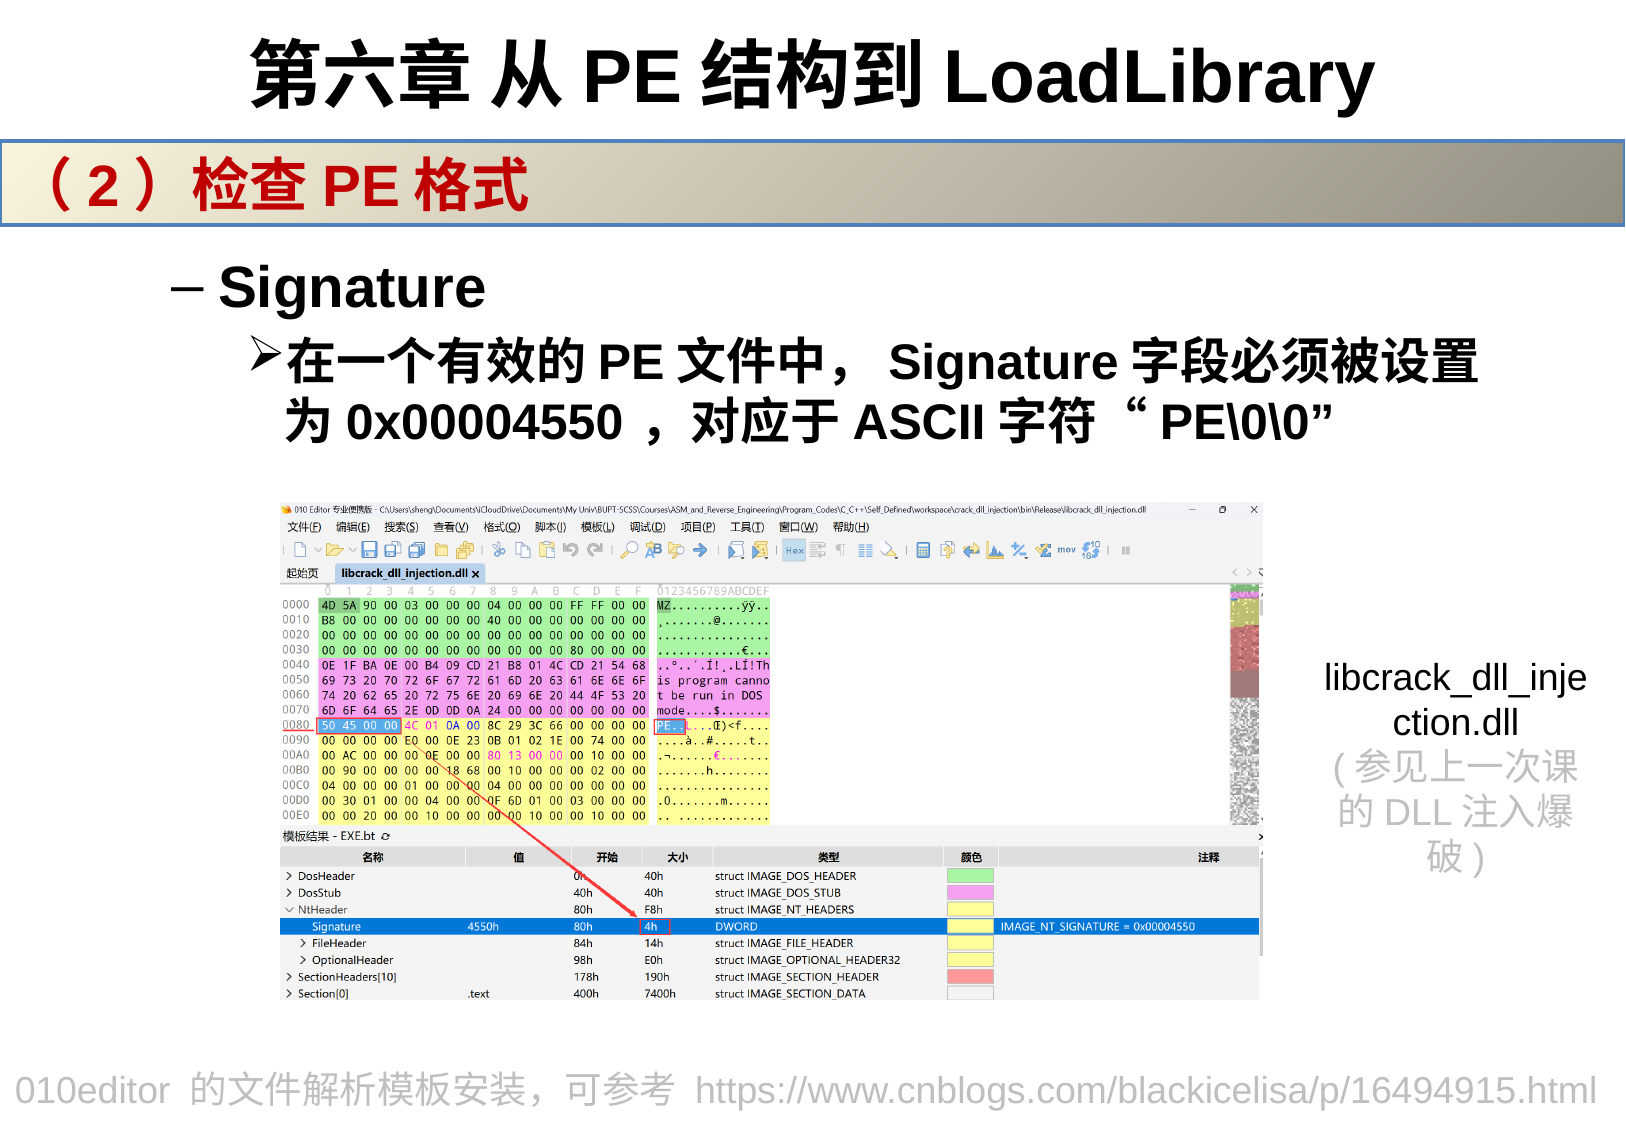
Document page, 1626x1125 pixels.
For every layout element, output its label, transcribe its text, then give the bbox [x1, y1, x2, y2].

text_box （2）检查PE格式 [0, 139, 1625, 227]
picture [280, 502, 1264, 1001]
title 第六章 从PE结构到LoadLibrary [81, 19, 1544, 126]
list Signature 在一个有效的PE文件中，Signature字段必须被设置为0x00004550 ，对应于ASCII字符“PE\0\0” [81, 241, 1544, 856]
text_box libcrack_dll_injection.dll (参见上一次课的DLL注入爆破) [1308, 645, 1604, 885]
text_box 010editor 的文件解析模板安装，可参考 https://www.cnblogs.com/blackicelisa/p/16494915.html [0, 1058, 1625, 1119]
